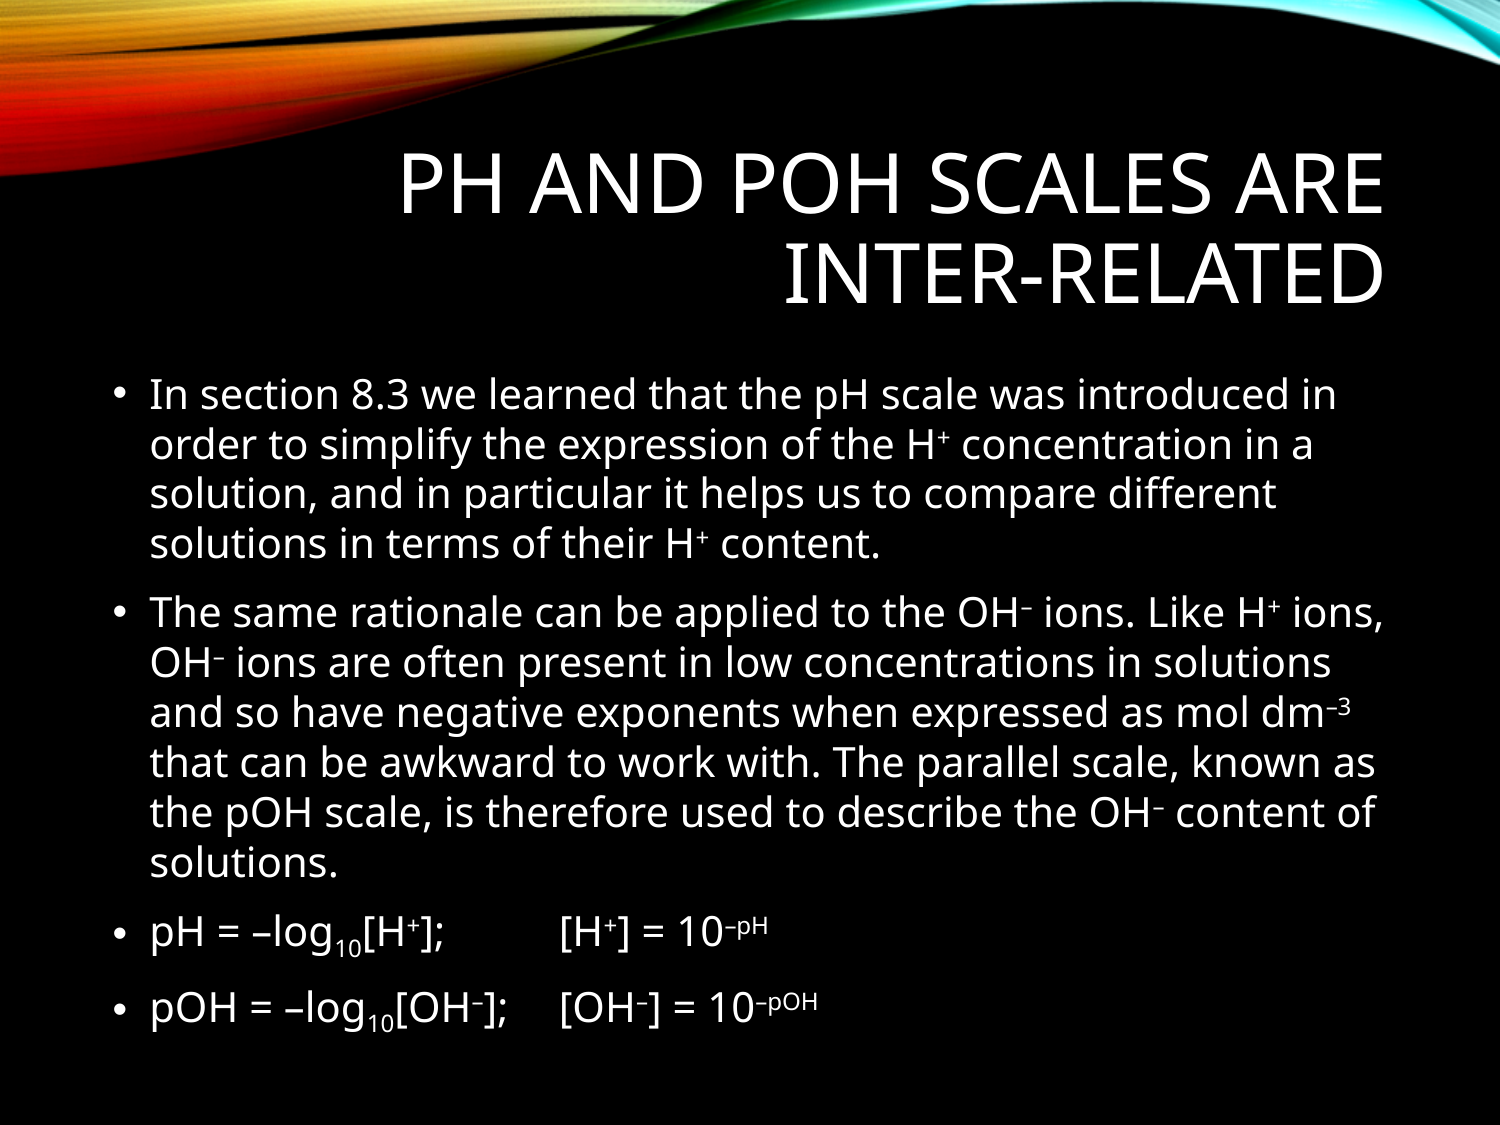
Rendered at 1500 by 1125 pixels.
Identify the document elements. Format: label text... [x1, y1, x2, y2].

list In section 8.3 we learned that the pH scale was introduced in order to simplify the expression of the H+ concentration in a solution, and in particular it helps us to compare different solutions in terms of their H+ content. The same rationale can be applied to the OH– ions. Like H+ ions, OH– ions are often present in low concentrations in solutions and so have negative exponents when expressed as mol dm–3 that can be awkward to work with. The parallel scale, known as the pOH scale, is therefore used to describe the OH– content of solutions. pH = –log10[H+]; [H+] = 10–pH pOH = –log10[OH–]; [OH–] = 10–pOH [97, 360, 1403, 1048]
picture [0, 0, 1500, 178]
title pH and pOH scales are inter-related [356, 125, 1403, 338]
